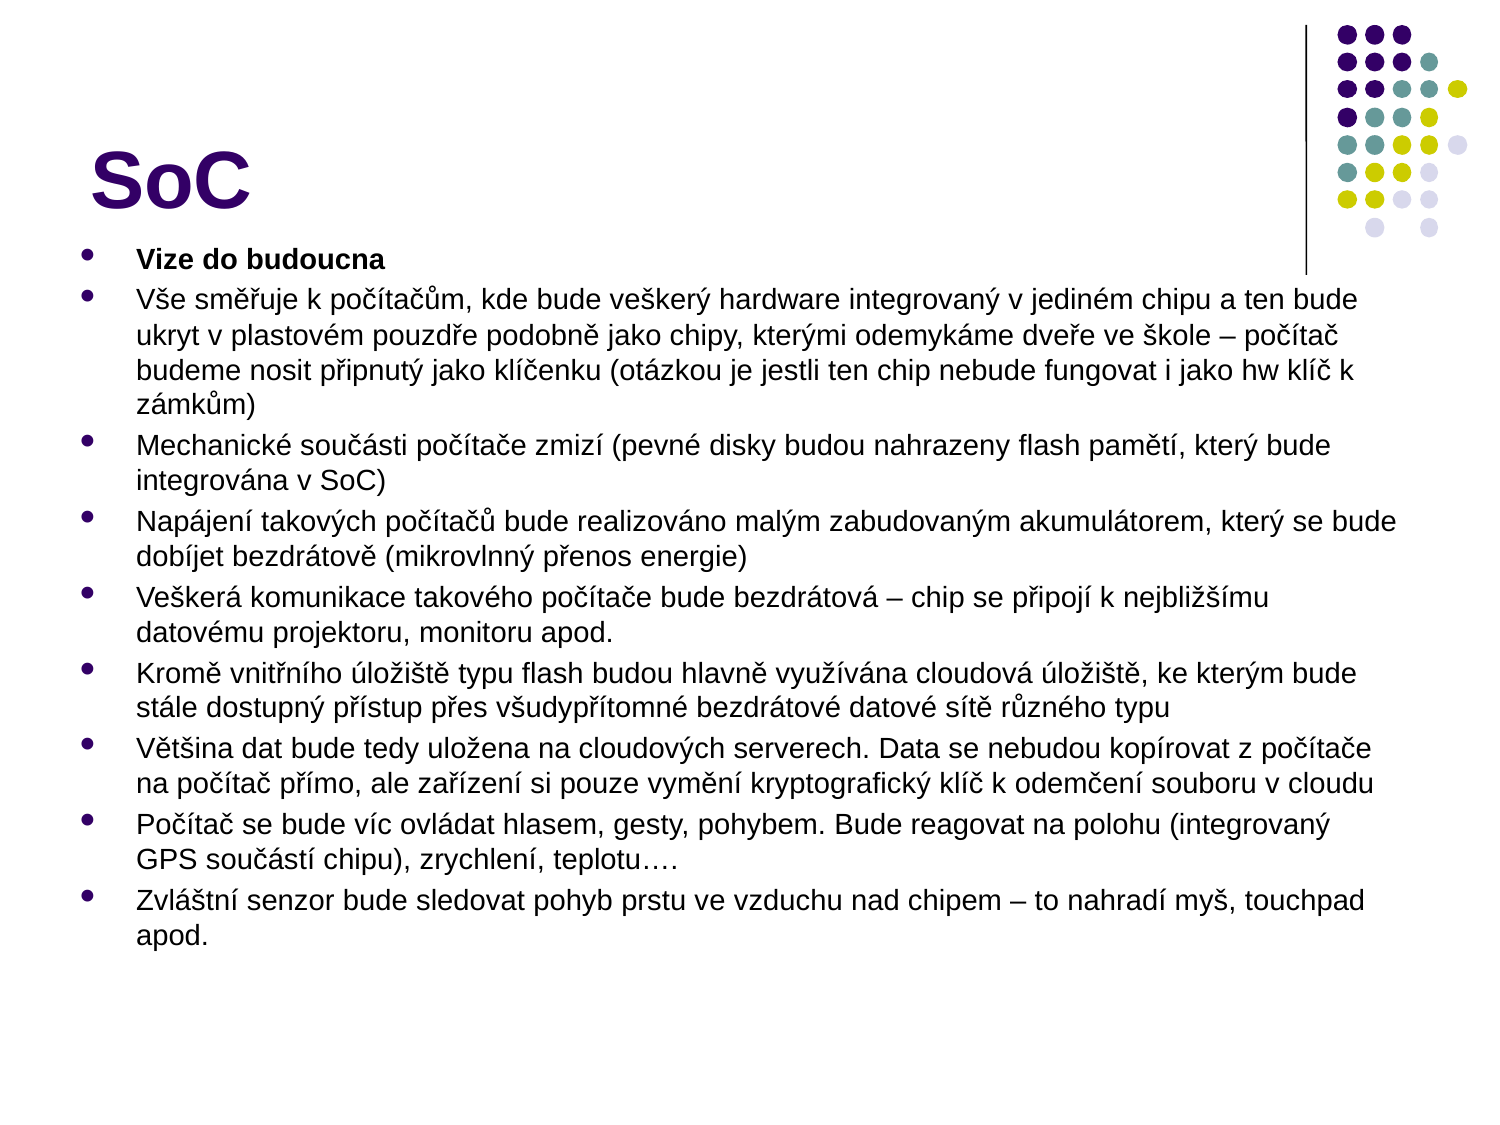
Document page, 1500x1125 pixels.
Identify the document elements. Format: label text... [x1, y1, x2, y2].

title SoC [75, 20, 1313, 232]
list Vize do budoucna Vše směřuje k počítačům, kde bude veškerý hardware integrovaný v jediném chipu a ten bude ukryt v plastovém pouzdře podobně jako chipy, kterými odemykáme dveře ve škole – počítač budeme nosit připnutý jako klíčenku (otázkou je jestli ten chip nebude fungovat i jako hw klíč k zámkům) Mechanické součásti počítače zmizí (pevné disky budou nahrazeny flash pamětí, který bude integrována v SoC) Napájení takových počítačů bude realizováno malým zabudovaným akumulátorem, který se bude dobíjet bezdrátově (mikrovlnný přenos energie) Veškerá komunikace takového počítače bude bezdrátová – chip se připojí k nejbližšímu datovému projektoru, monitoru apod. Kromě vnitřního úložiště typu flash budou hlavně využívána cloudová úložiště, ke kterým bude stále dostupný přístup přes všudypřítomné bezdrátové datové sítě různého typu Většina dat bude tedy uložena na cloudových serverech. Data se nebudou kopírovat z počítače na počítač přímo, ale zařízení si pouze vymění kryptografický klíč k odemčení souboru v cloudu Počítač se bude víc ovládat hlasem, gesty, pohybem. Bude reagovat na polohu (integrovaný GPS součástí chipu), zrychlení, teplotu…. Zvláštní senzor bude sledovat pohyb prstu ve vzduchu nad chipem – to nahradí myš, touchpad apod. [64, 232, 1415, 957]
